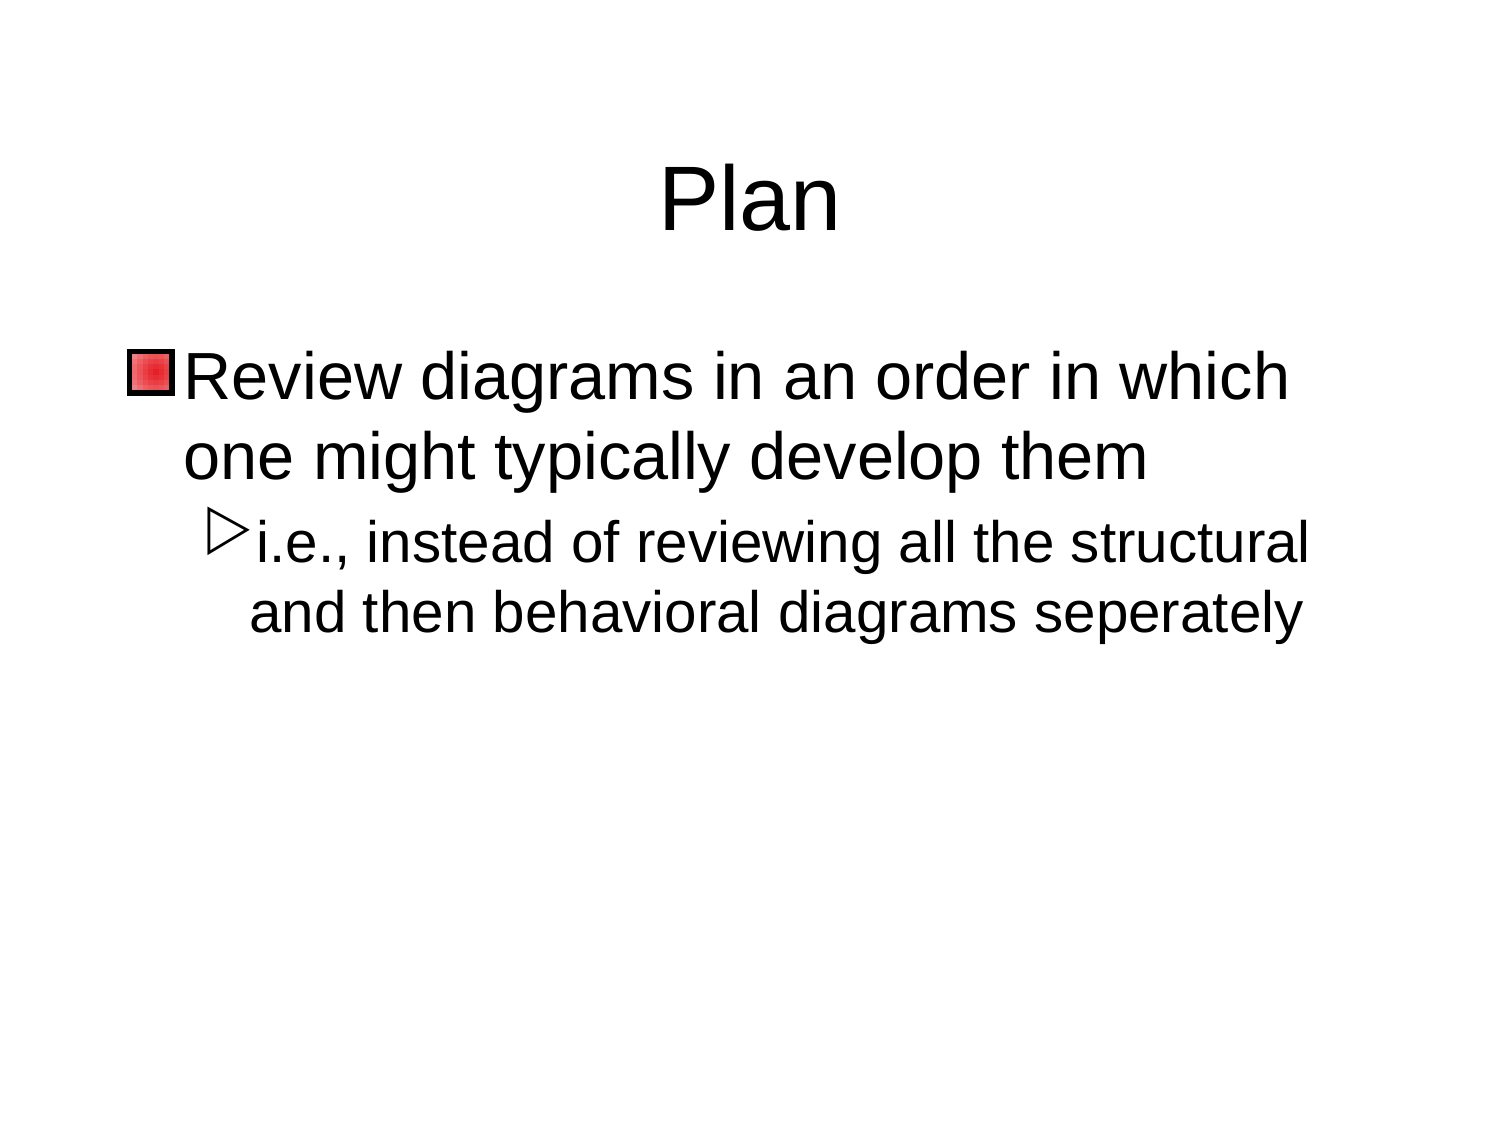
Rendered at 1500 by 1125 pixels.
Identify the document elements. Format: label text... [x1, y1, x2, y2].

list Review diagrams in an order in which one might typically develop them i.e., instead of reviewing all the structural and then behavioral diagrams seperately [112, 324, 1388, 1000]
picture [127, 349, 175, 396]
title Plan [112, 99, 1388, 288]
